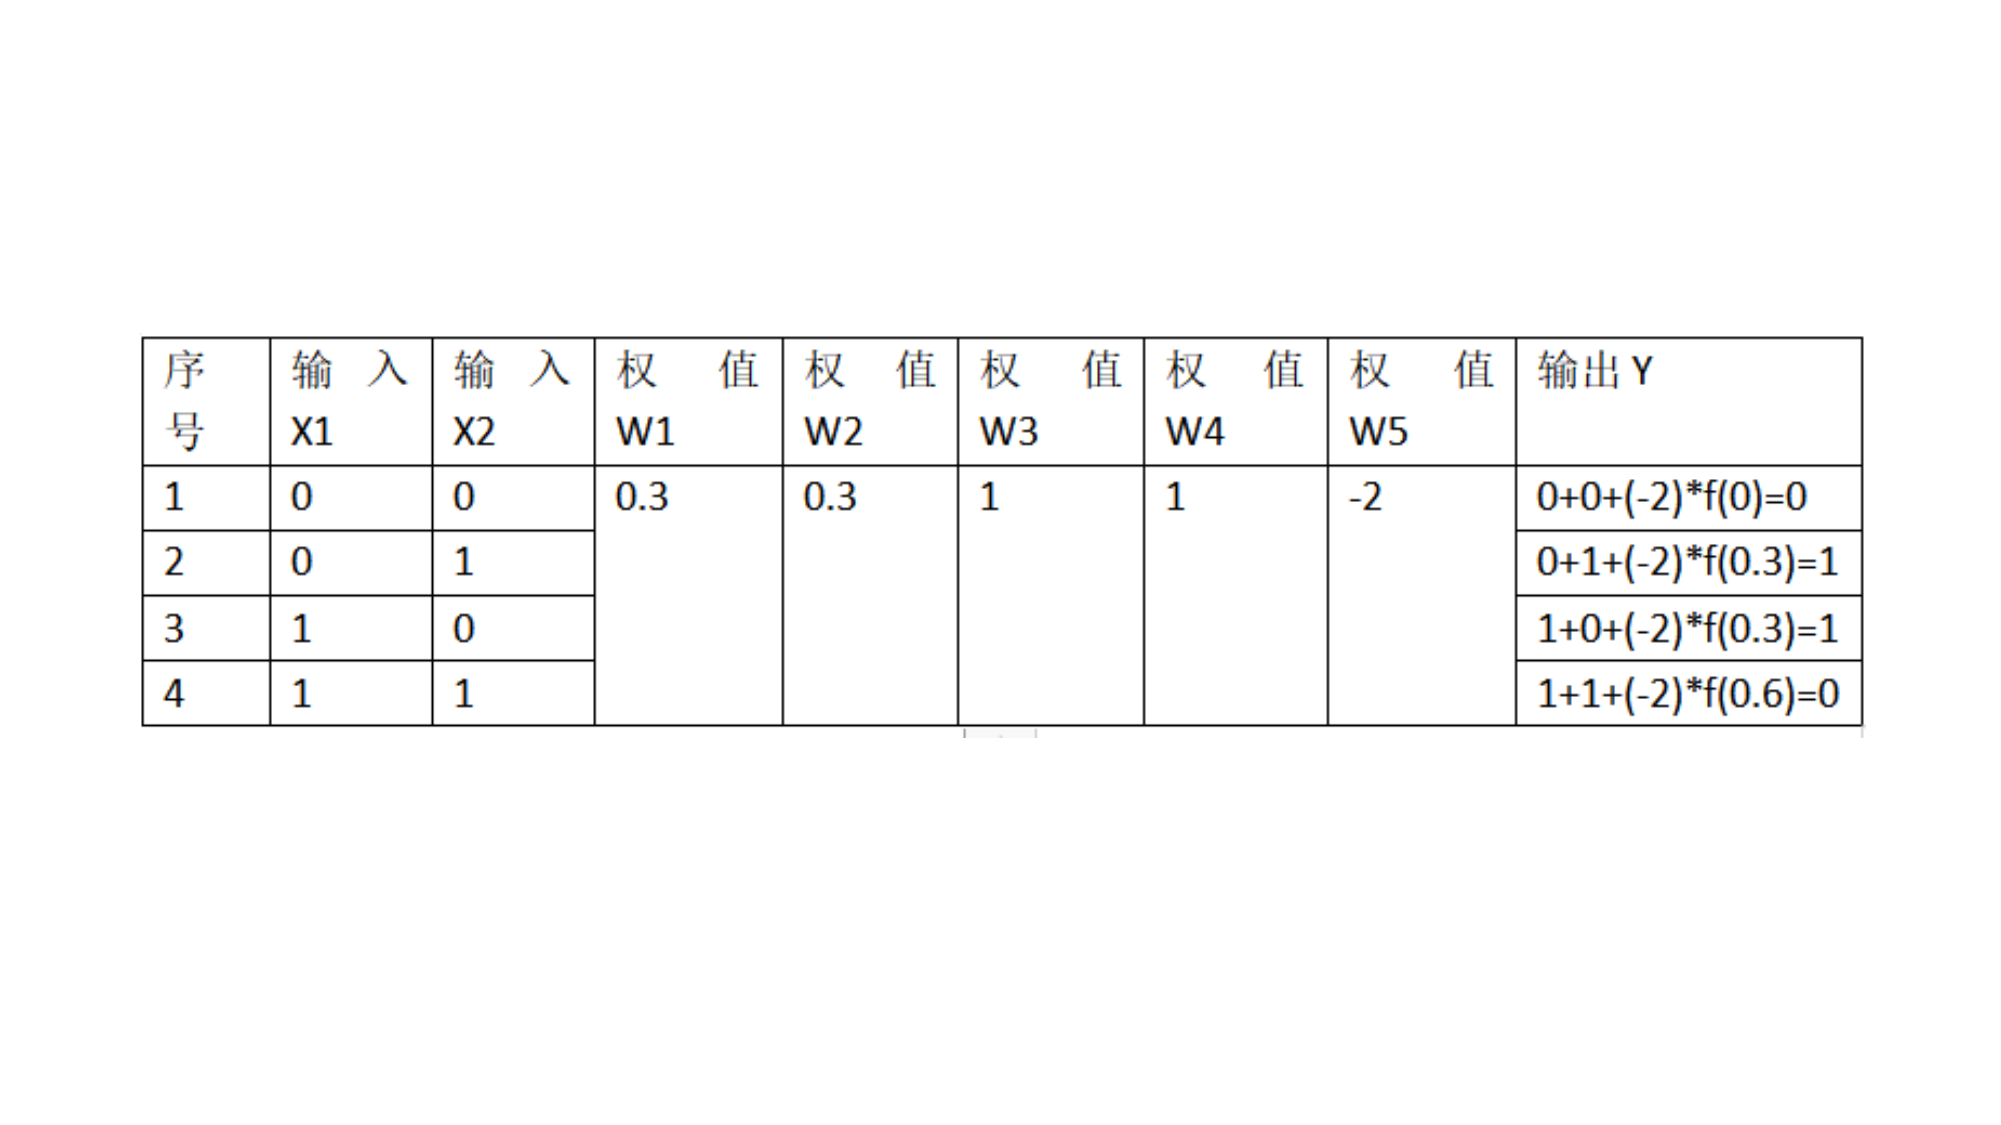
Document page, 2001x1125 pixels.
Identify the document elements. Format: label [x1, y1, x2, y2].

list [139, 333, 1866, 738]
